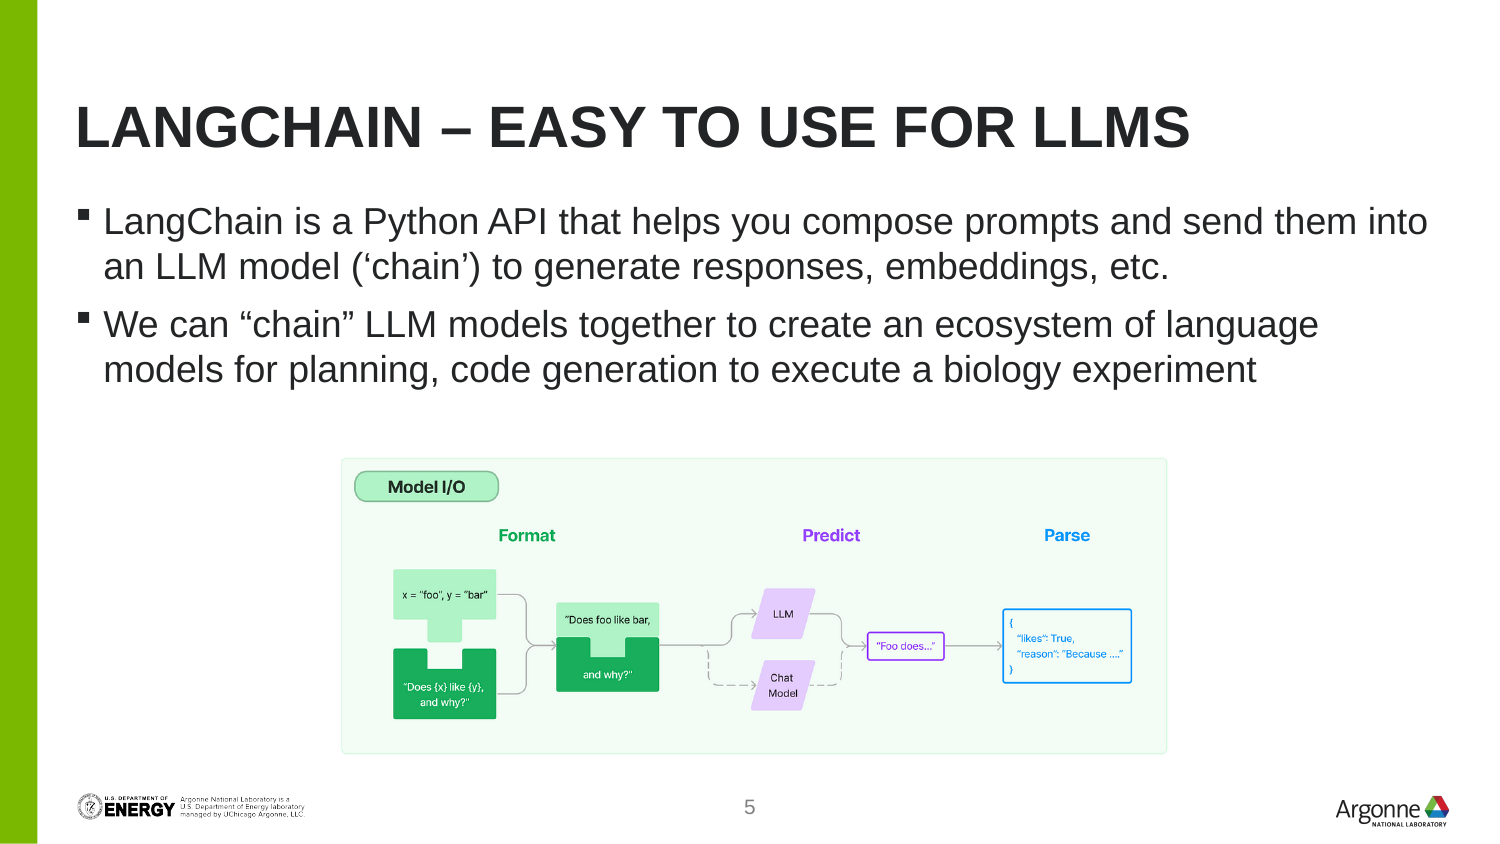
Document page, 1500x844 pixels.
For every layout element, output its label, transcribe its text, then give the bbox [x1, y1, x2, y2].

slide_number 5 [712, 809, 788, 819]
title Langchain – Easy to use for LLMs [75, 58, 1449, 161]
picture [75, 433, 1210, 822]
list LangChain is a Python API that helps you compose prompts and send them into an LLM model (‘chain’) to generate responses, embeddings, etc. We can “chain” LLM models together to create an ecosystem of language models for planning, code generation to execute a biology experiment [75, 197, 1449, 742]
picture [1330, 787, 1458, 834]
